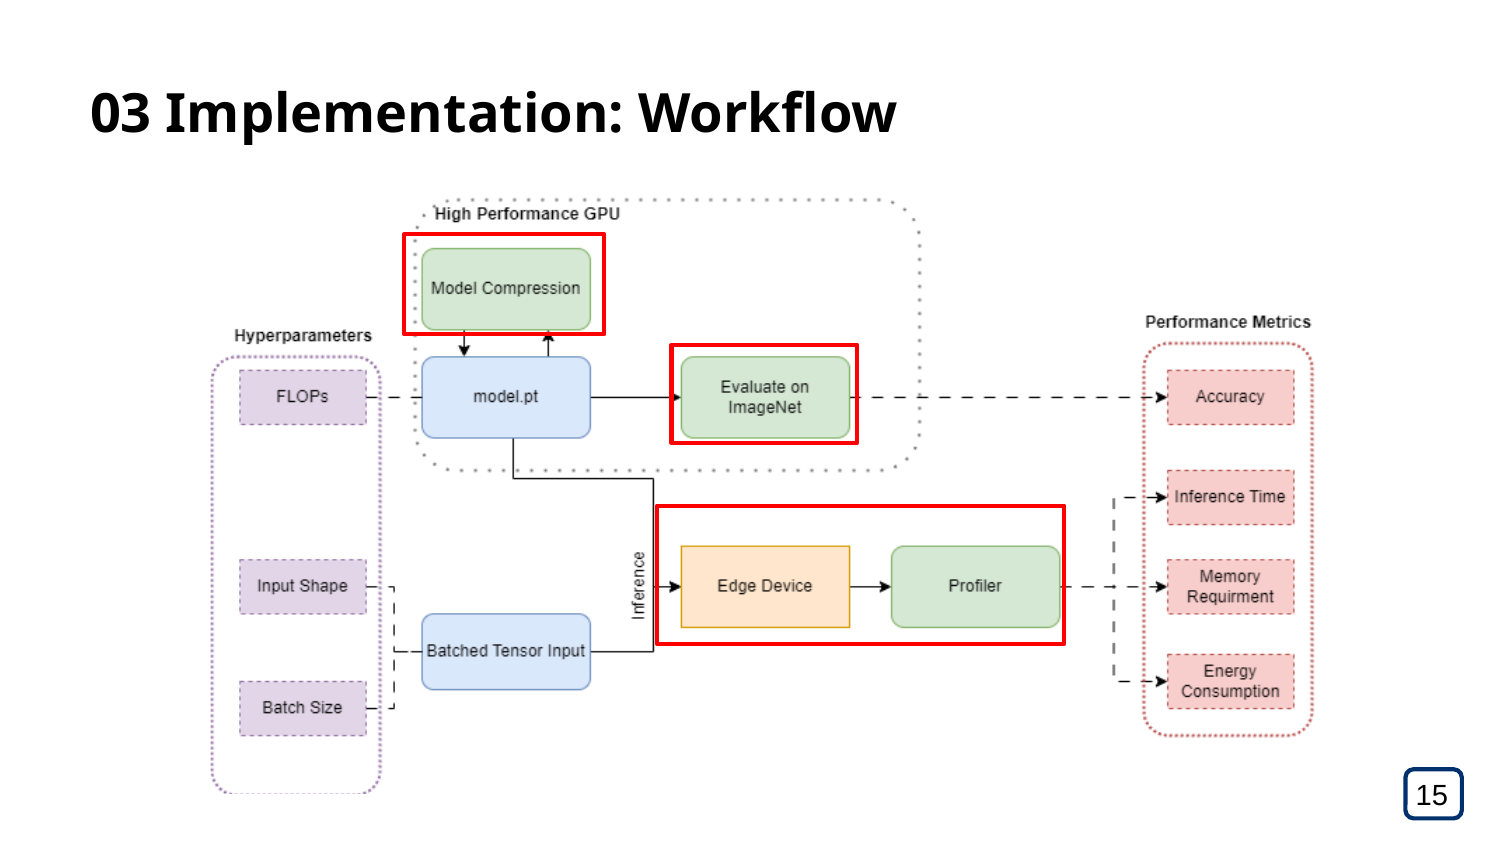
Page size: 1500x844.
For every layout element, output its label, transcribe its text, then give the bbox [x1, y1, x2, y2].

title 03 Implementation: Workflow [75, 67, 1427, 162]
picture [210, 194, 1319, 795]
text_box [1400, 768, 1476, 820]
